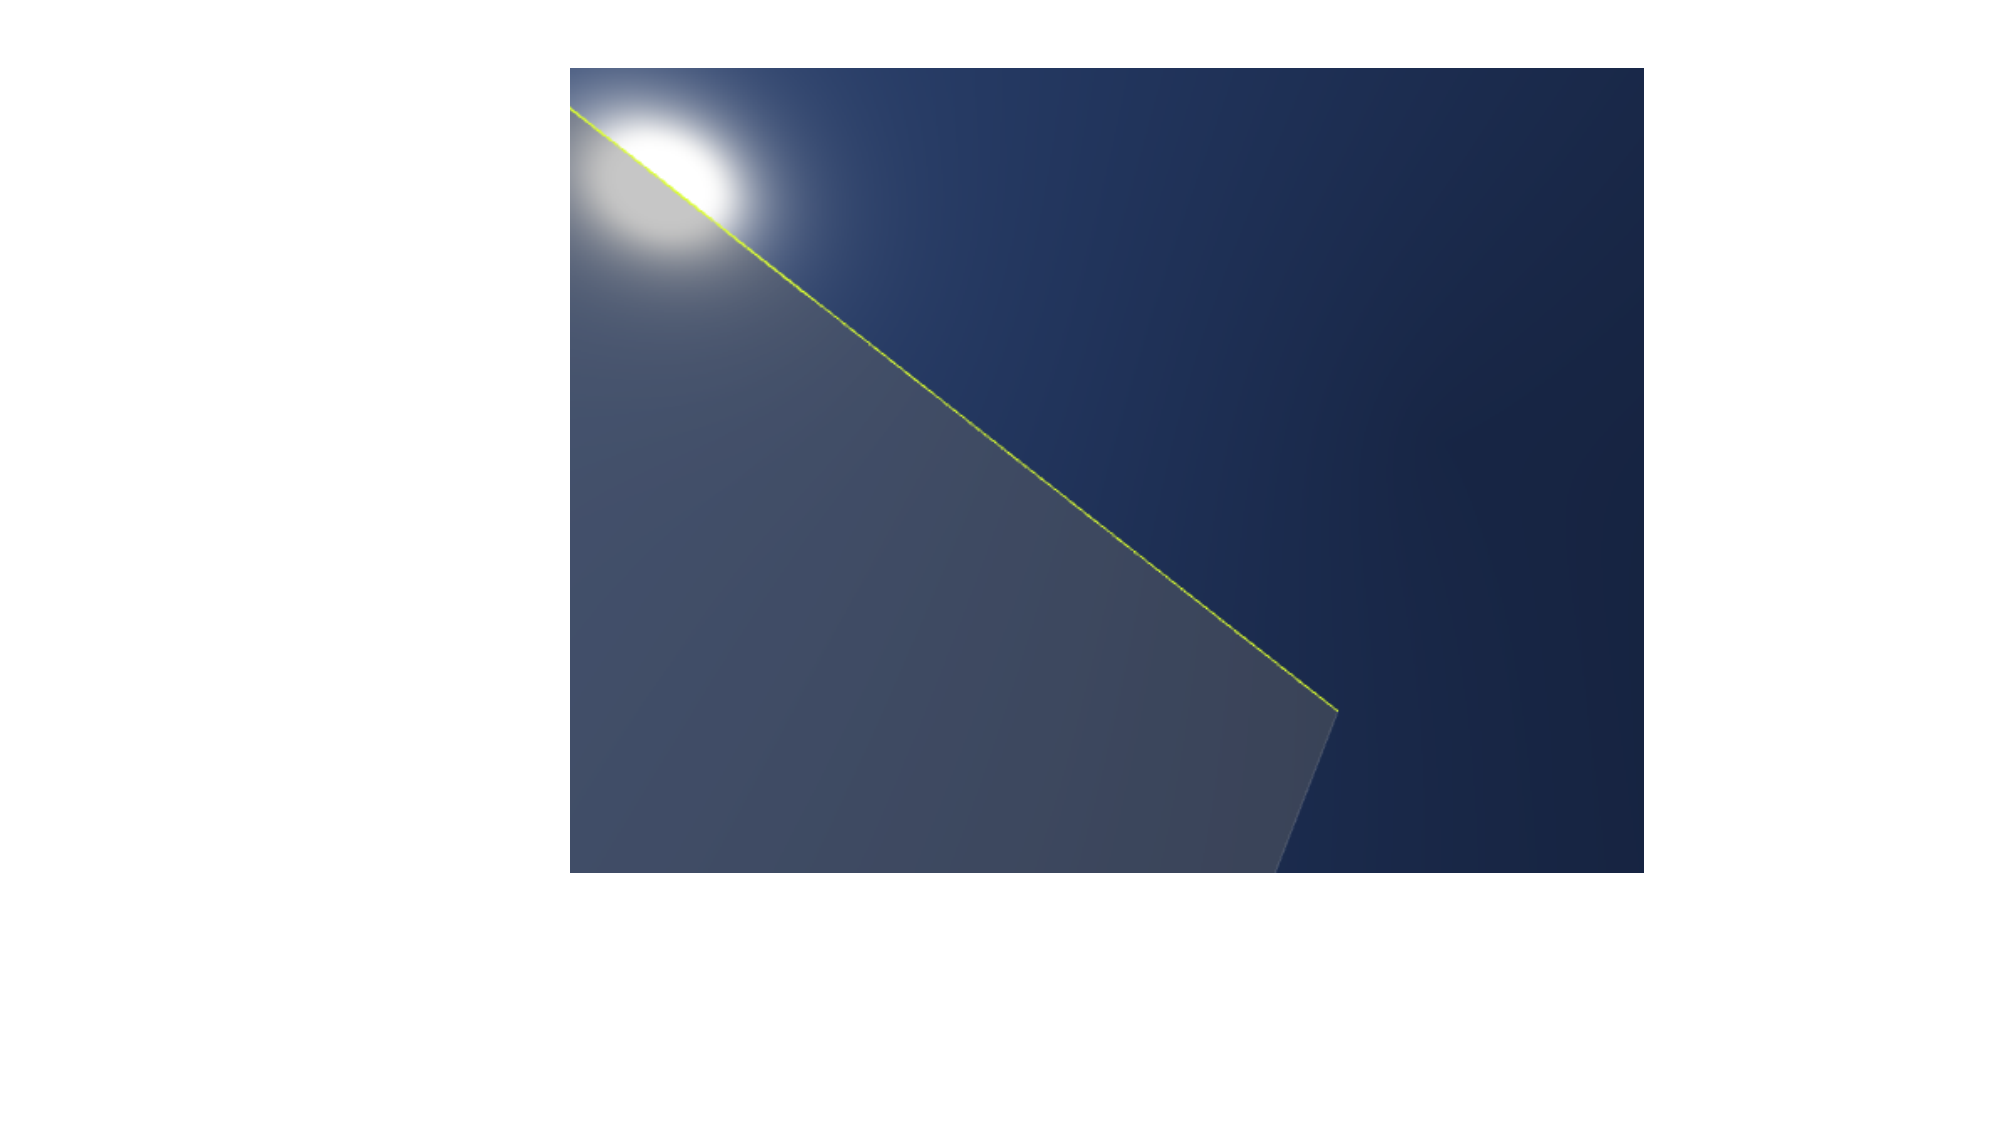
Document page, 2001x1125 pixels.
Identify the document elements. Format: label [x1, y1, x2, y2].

picture [570, 68, 1644, 873]
